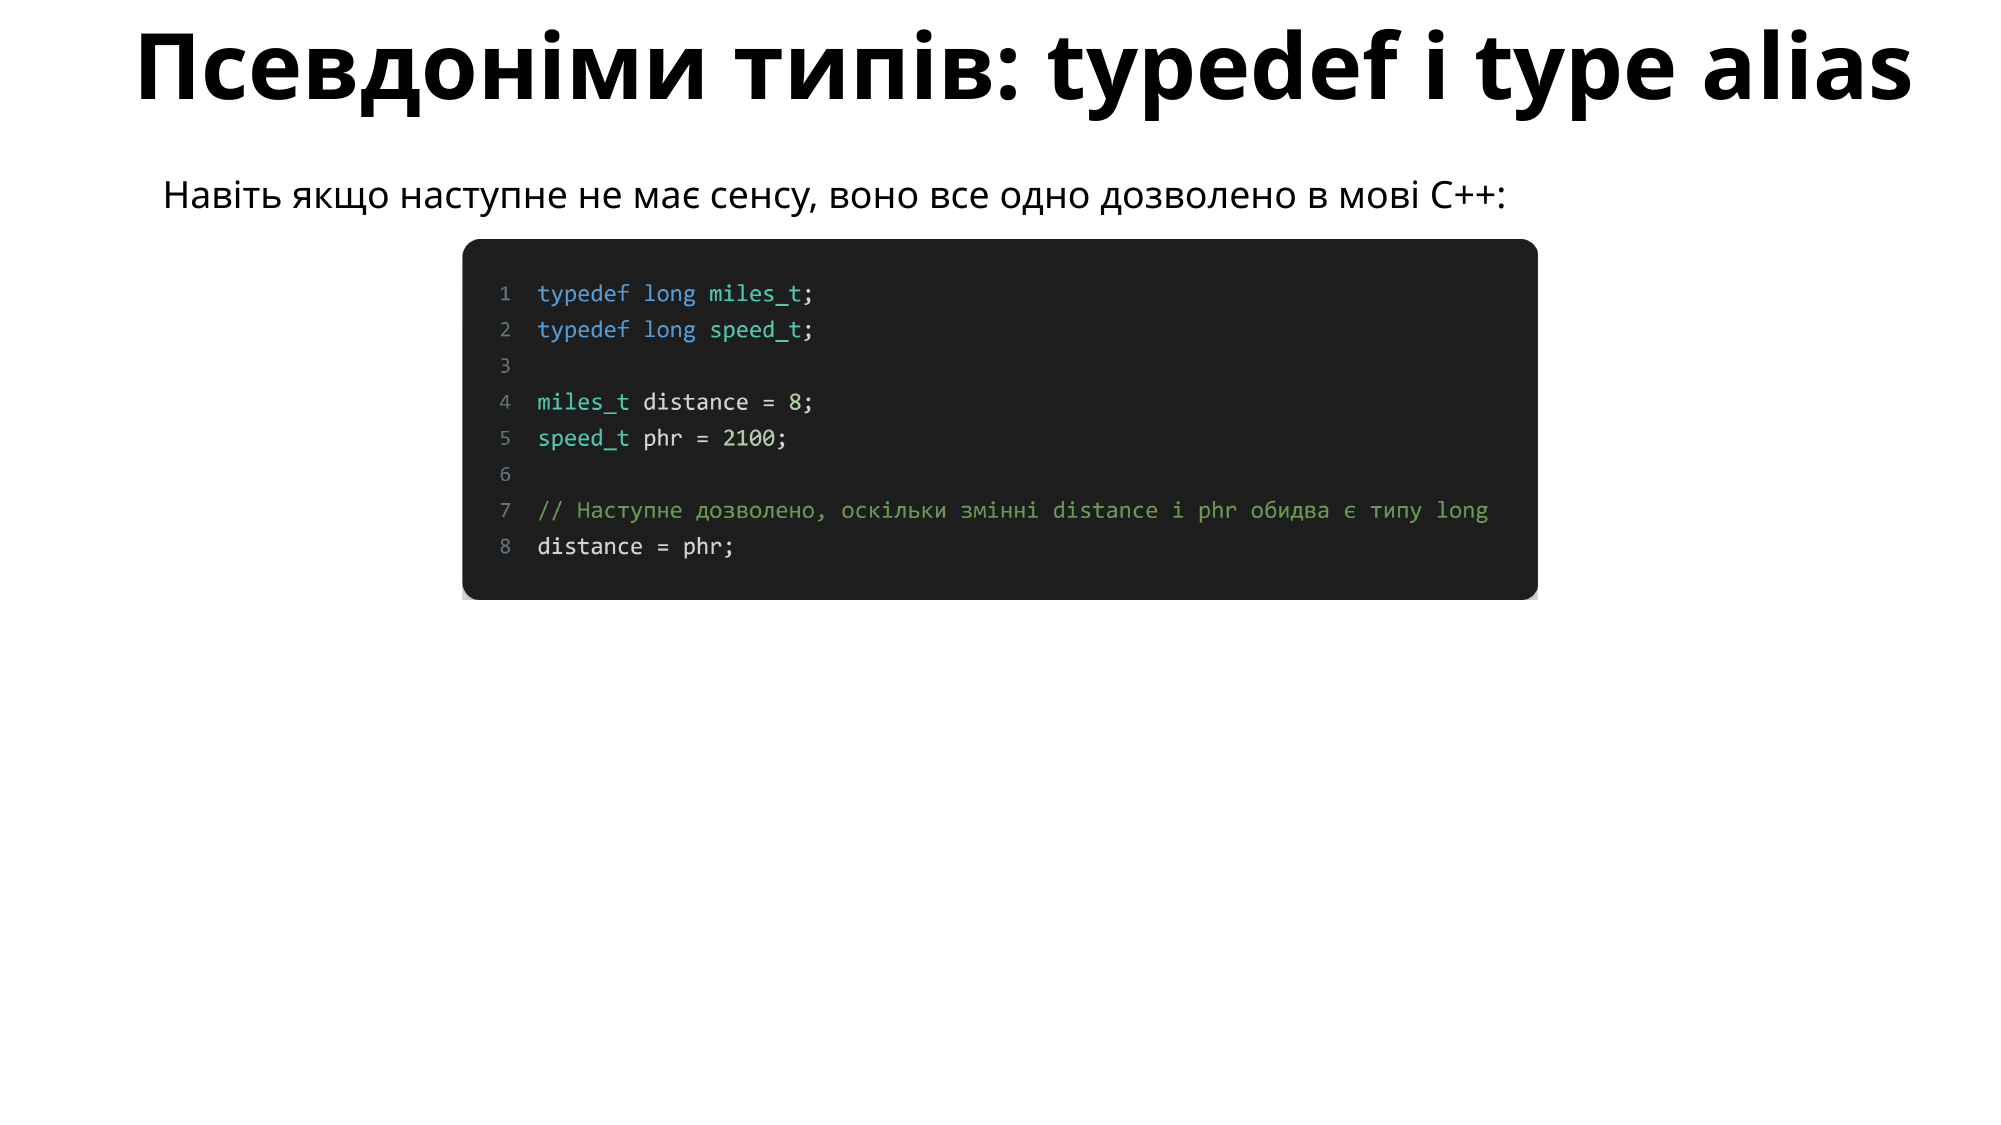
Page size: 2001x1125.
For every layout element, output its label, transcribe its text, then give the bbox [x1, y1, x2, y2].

list Навіть якщо наступне не має сенсу, воно все одно дозволено в мові C++: [0, 140, 2000, 1125]
picture [462, 239, 1538, 600]
title Псевдоніми типів: typedef і type alias [0, 0, 2000, 140]
